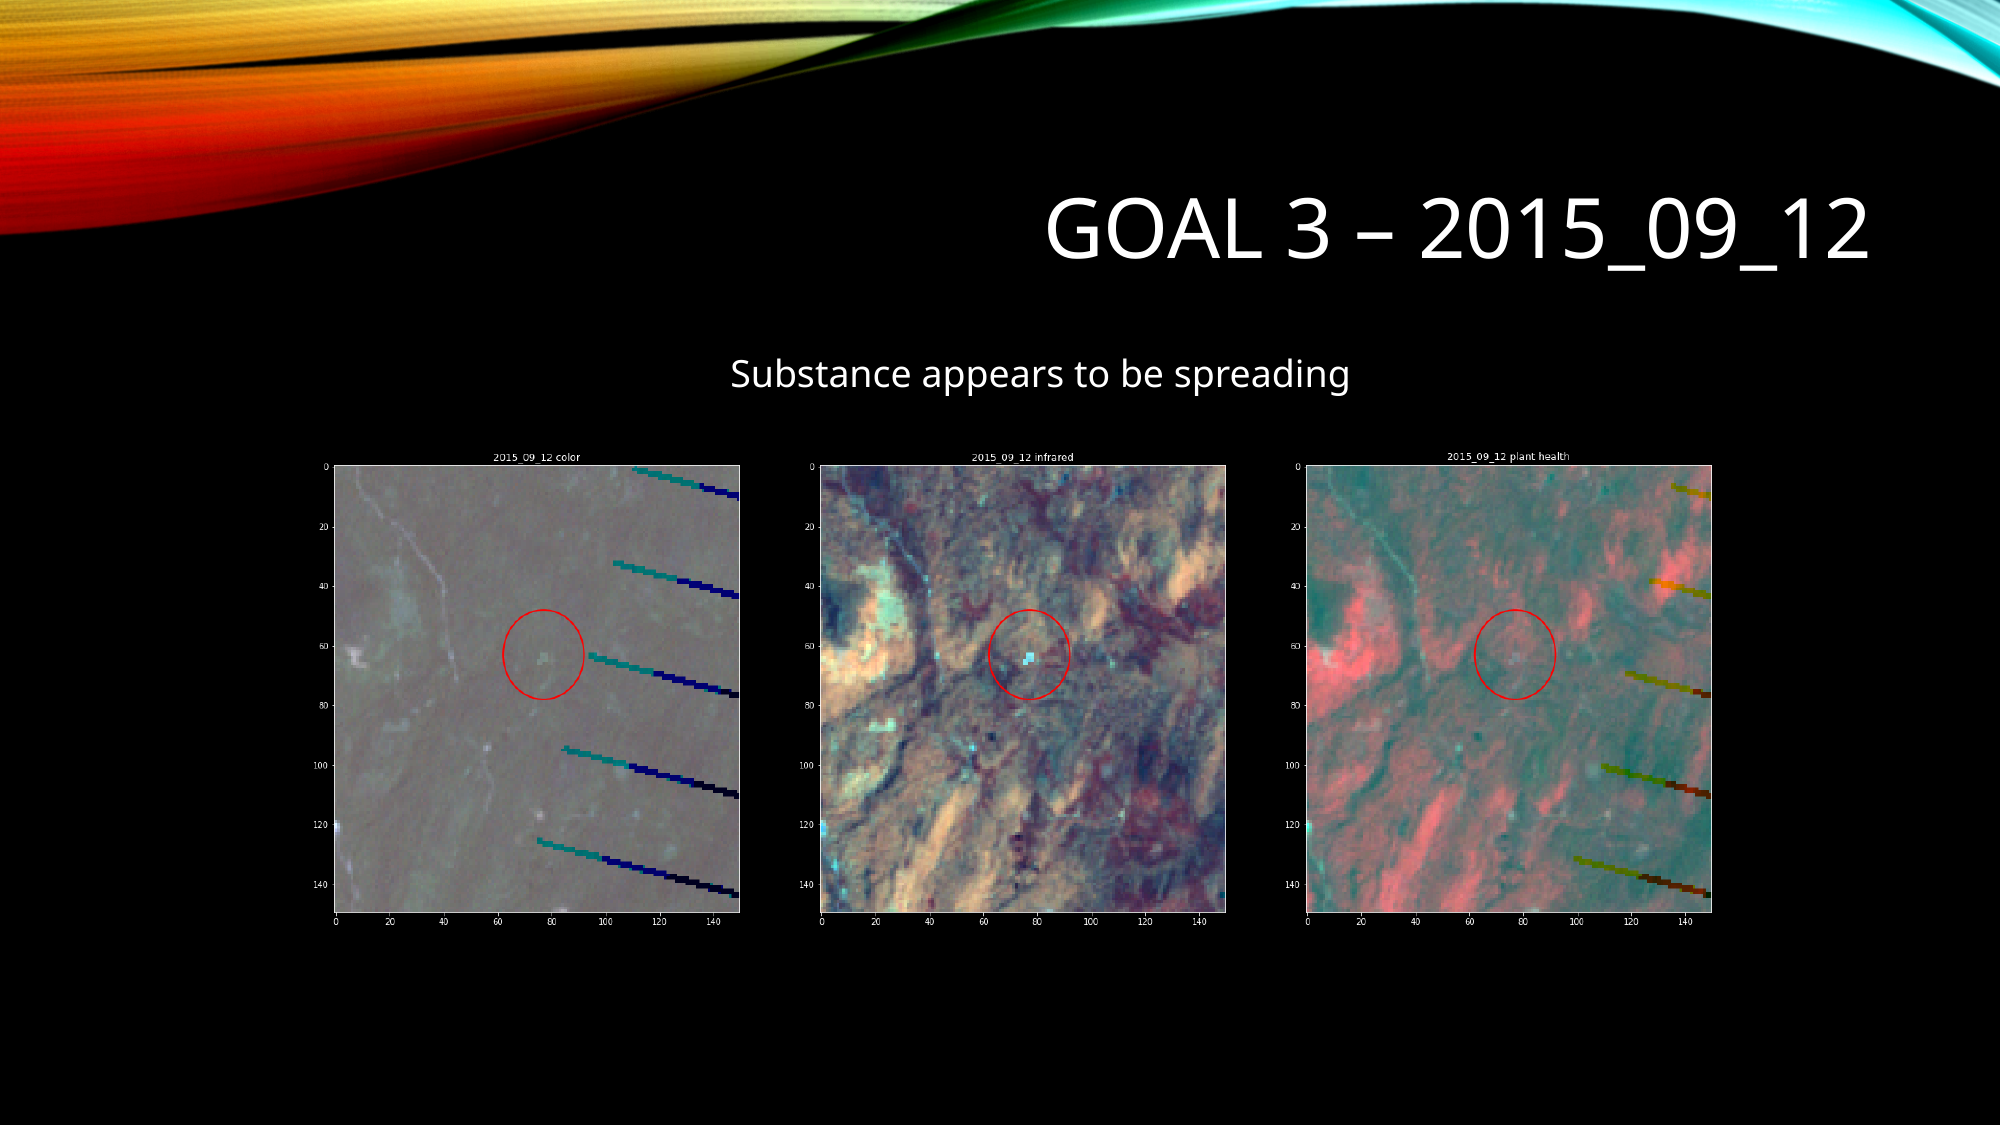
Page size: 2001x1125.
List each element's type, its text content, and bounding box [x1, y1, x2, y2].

title Goal 3 – 2015_09_12 [474, 125, 1888, 338]
text_box Substance appears to be spreading [715, 342, 1367, 393]
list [112, 393, 1888, 987]
picture [0, 0, 2000, 237]
